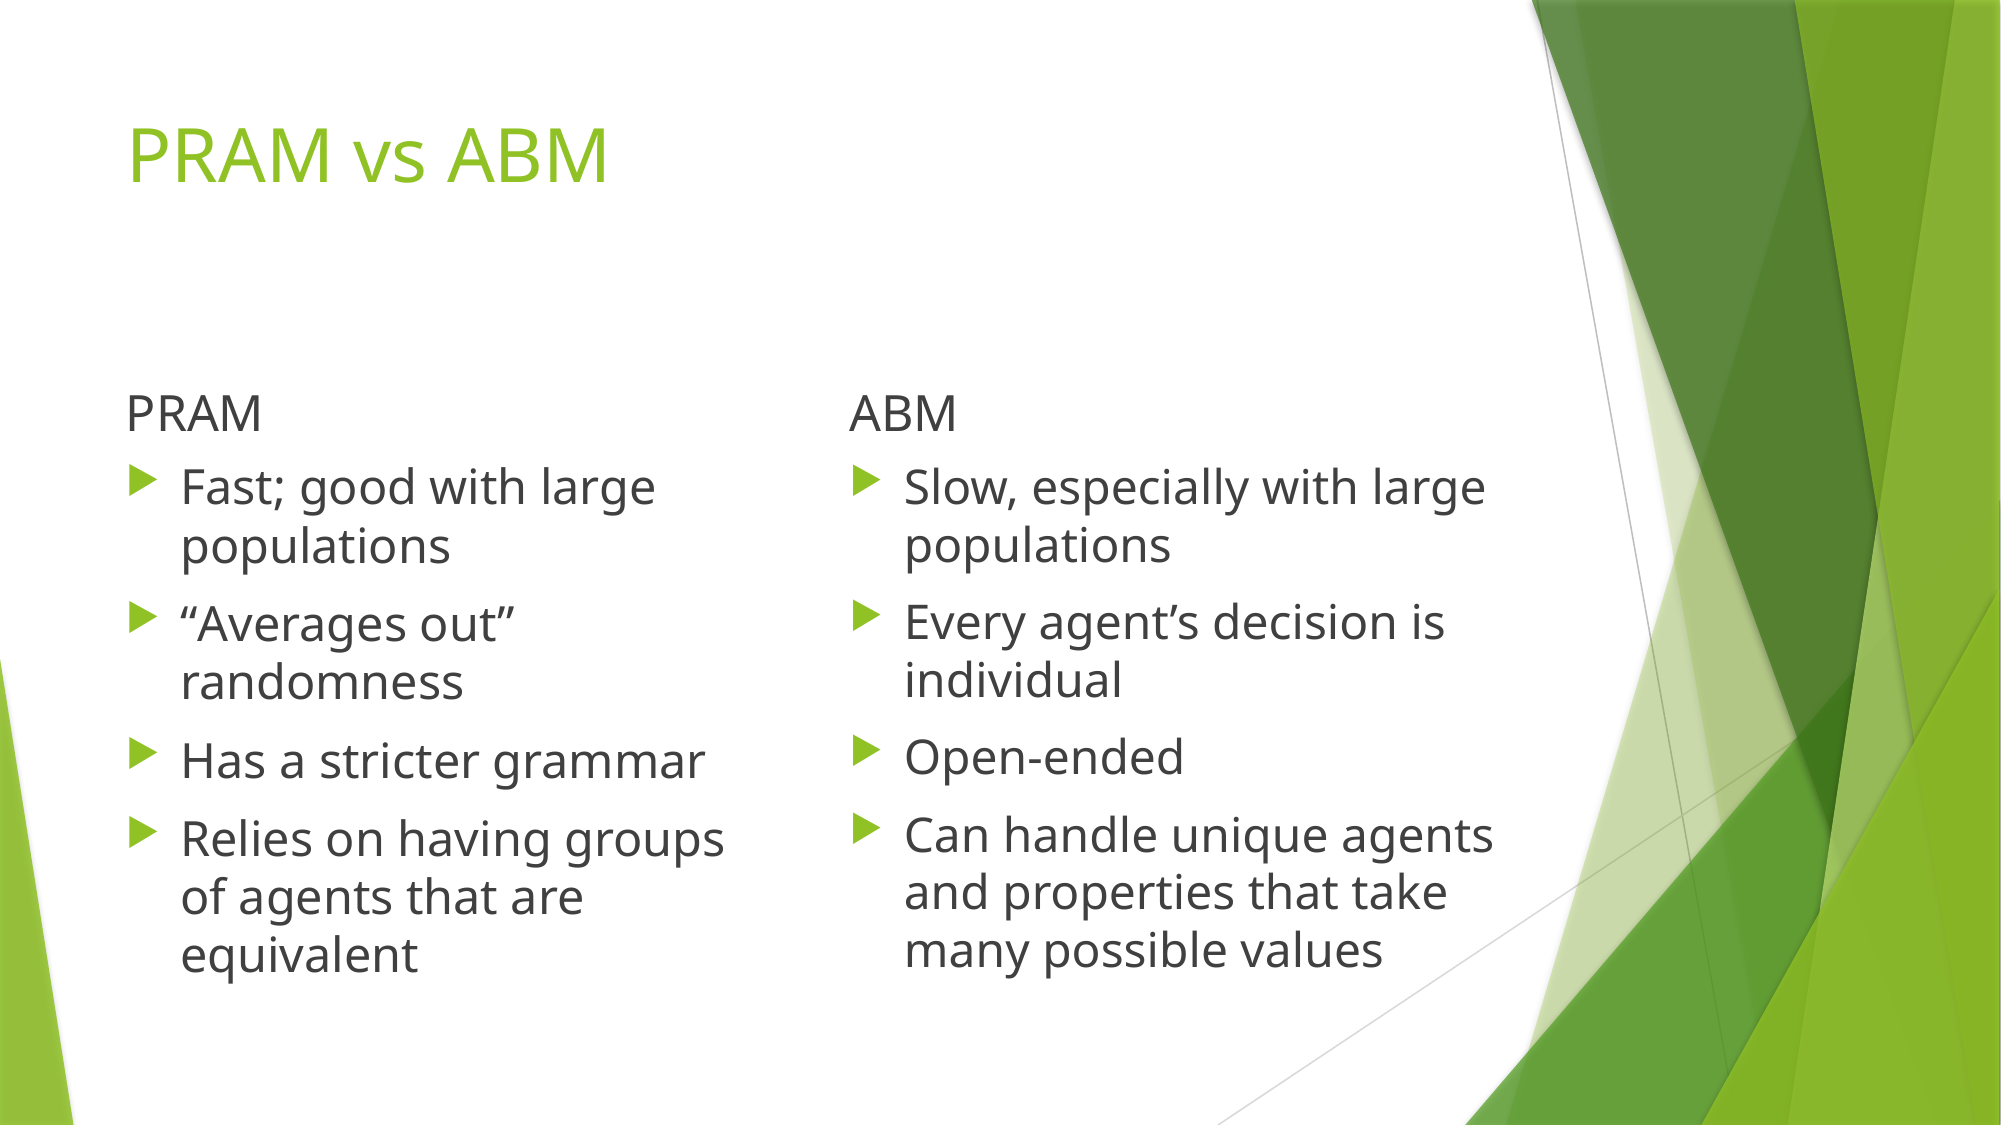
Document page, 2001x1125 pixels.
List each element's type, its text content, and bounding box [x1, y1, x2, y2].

list ABM [834, 354, 1522, 448]
list PRAM [110, 354, 798, 448]
list Fast; good with large populations “Averages out” randomness Has a stricter grammar Relies on having groups of agents that are equivalent [110, 448, 798, 991]
title PRAM vs ABM [111, 99, 1522, 317]
list Slow, especially with large populations Every agent’s decision is individual Open-ended Can handle unique agents and properties that take many possible values [834, 448, 1522, 991]
